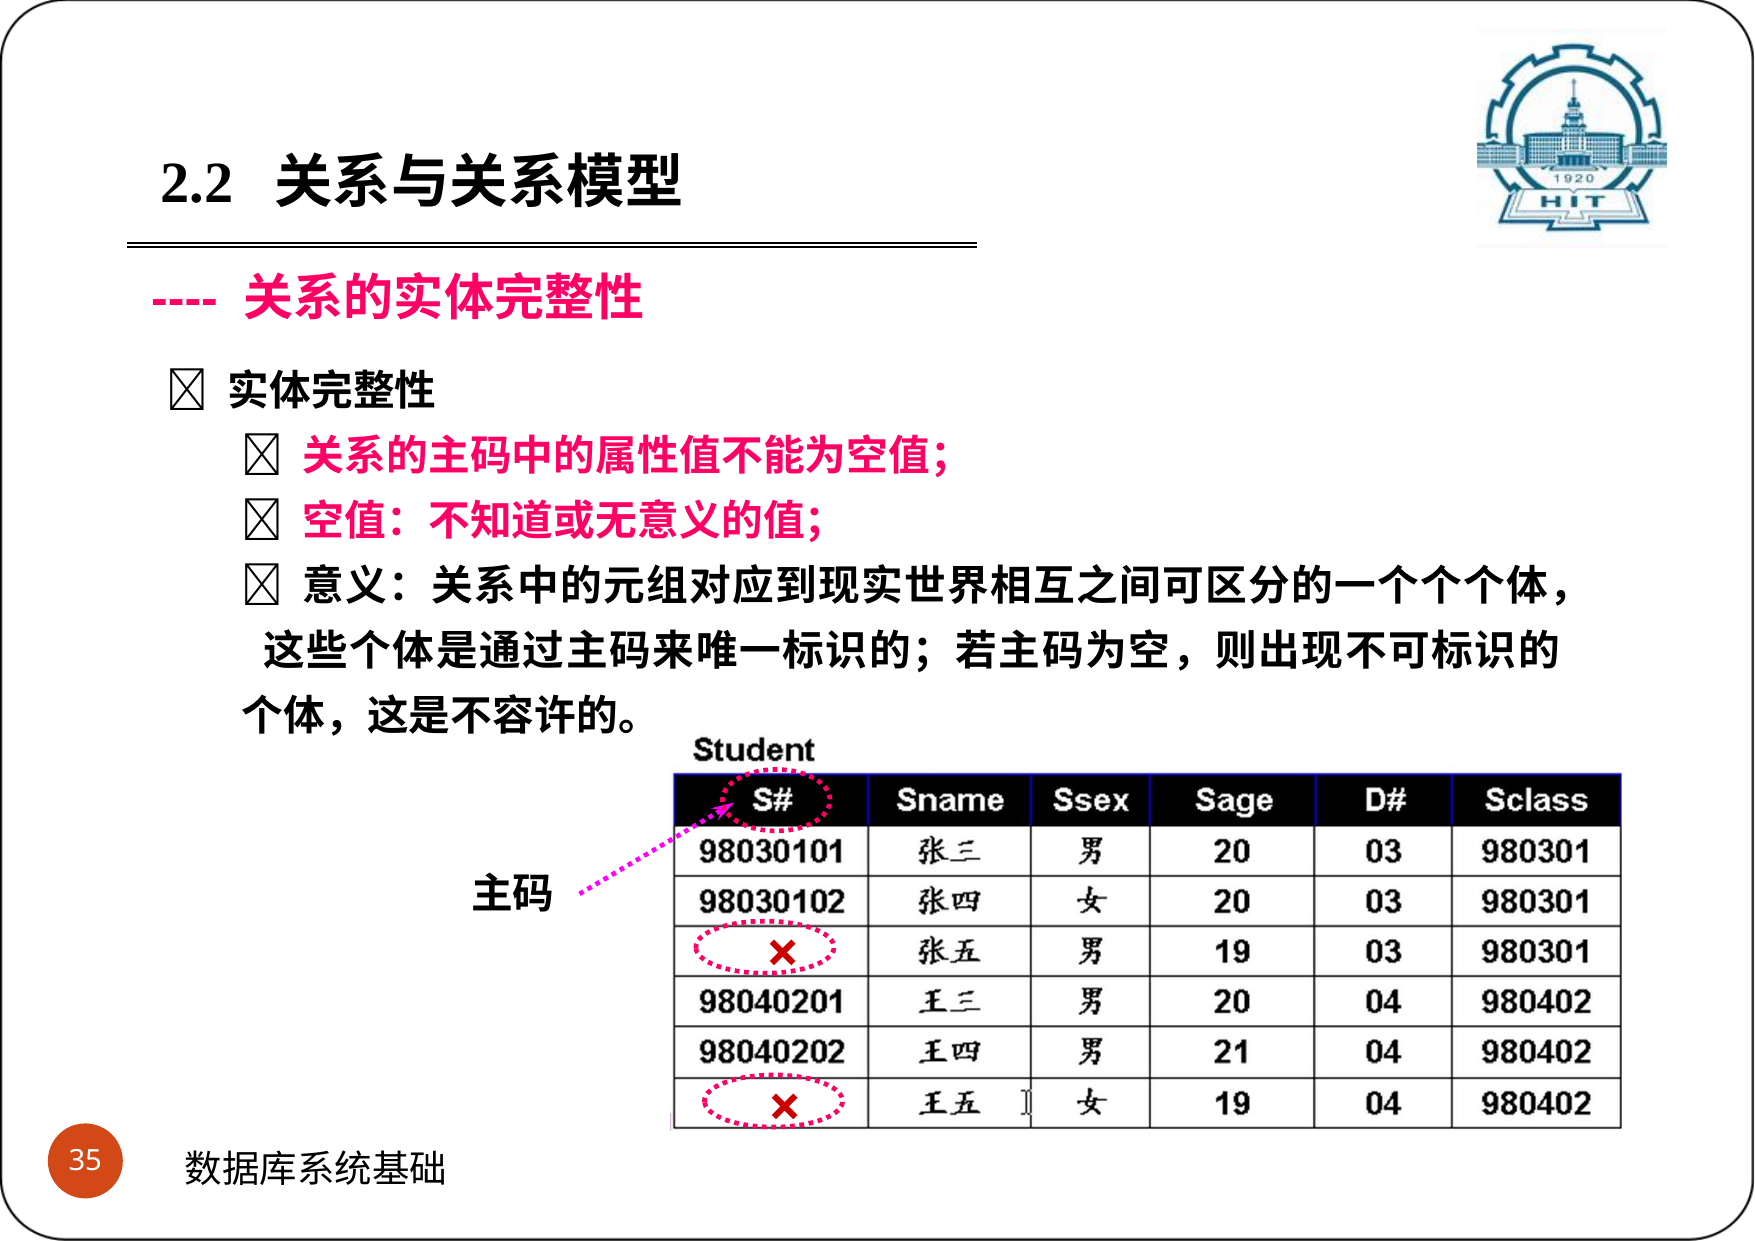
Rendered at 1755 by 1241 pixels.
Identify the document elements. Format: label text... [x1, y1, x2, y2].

text_box [816, 959, 824, 966]
text_box [830, 948, 837, 954]
picture [0, 0, 1755, 1241]
text_box 2.2 关系与关系模型 ---- 关系的实体完整性  实体完整性  关系的主码中的属性值不能为空值；  空值：不知道或无意义的值；  意义：关系中的元组对应到现实世界相互之间可区分的一个个个体， 这些个体是通过主码来唯一标识的；若主码为空，则出现不可标识的 个体，这是不容许的。 [149, 143, 1585, 739]
text_box [658, 841, 666, 849]
text_box [813, 817, 821, 824]
text_box [683, 827, 690, 834]
text_box [691, 822, 698, 830]
text_box [699, 818, 706, 825]
text_box [825, 803, 832, 810]
text_box [744, 771, 751, 778]
text_box [790, 768, 797, 774]
text_box [732, 817, 740, 825]
text_box [710, 802, 735, 821]
text_box [824, 954, 832, 962]
text_box [667, 837, 674, 844]
text_box [797, 824, 803, 831]
text_box [828, 938, 836, 945]
text_box [808, 773, 815, 781]
text_box [814, 927, 821, 934]
text_box [753, 768, 760, 775]
text_box [816, 1117, 823, 1124]
text_box [837, 1091, 845, 1099]
text_box [808, 963, 815, 970]
text_box [670, 732, 1624, 1131]
text_box [741, 822, 748, 829]
text_box [727, 780, 735, 787]
text_box [634, 856, 642, 863]
text_box [823, 1081, 830, 1088]
text_box [822, 785, 830, 792]
text_box [820, 810, 828, 818]
text_box [805, 821, 812, 828]
text_box [650, 846, 658, 854]
text_box [833, 1108, 840, 1116]
text_box [750, 825, 757, 831]
text_box 主码 × × [468, 868, 803, 1140]
text_box [805, 1075, 812, 1082]
text_box [707, 813, 714, 820]
text_box [642, 851, 650, 858]
text_box [675, 832, 682, 839]
text_box [831, 1085, 838, 1092]
text_box [814, 1077, 821, 1084]
text_box [826, 794, 833, 800]
text_box [799, 770, 806, 777]
text_box [626, 860, 634, 868]
text_box [735, 774, 742, 782]
text_box [805, 924, 812, 931]
text_box [825, 1113, 832, 1120]
text_box [720, 804, 727, 811]
text_box [816, 778, 823, 786]
text_box [721, 787, 729, 794]
text_box [725, 811, 733, 819]
text_box [838, 1101, 845, 1108]
text_box [822, 931, 830, 938]
